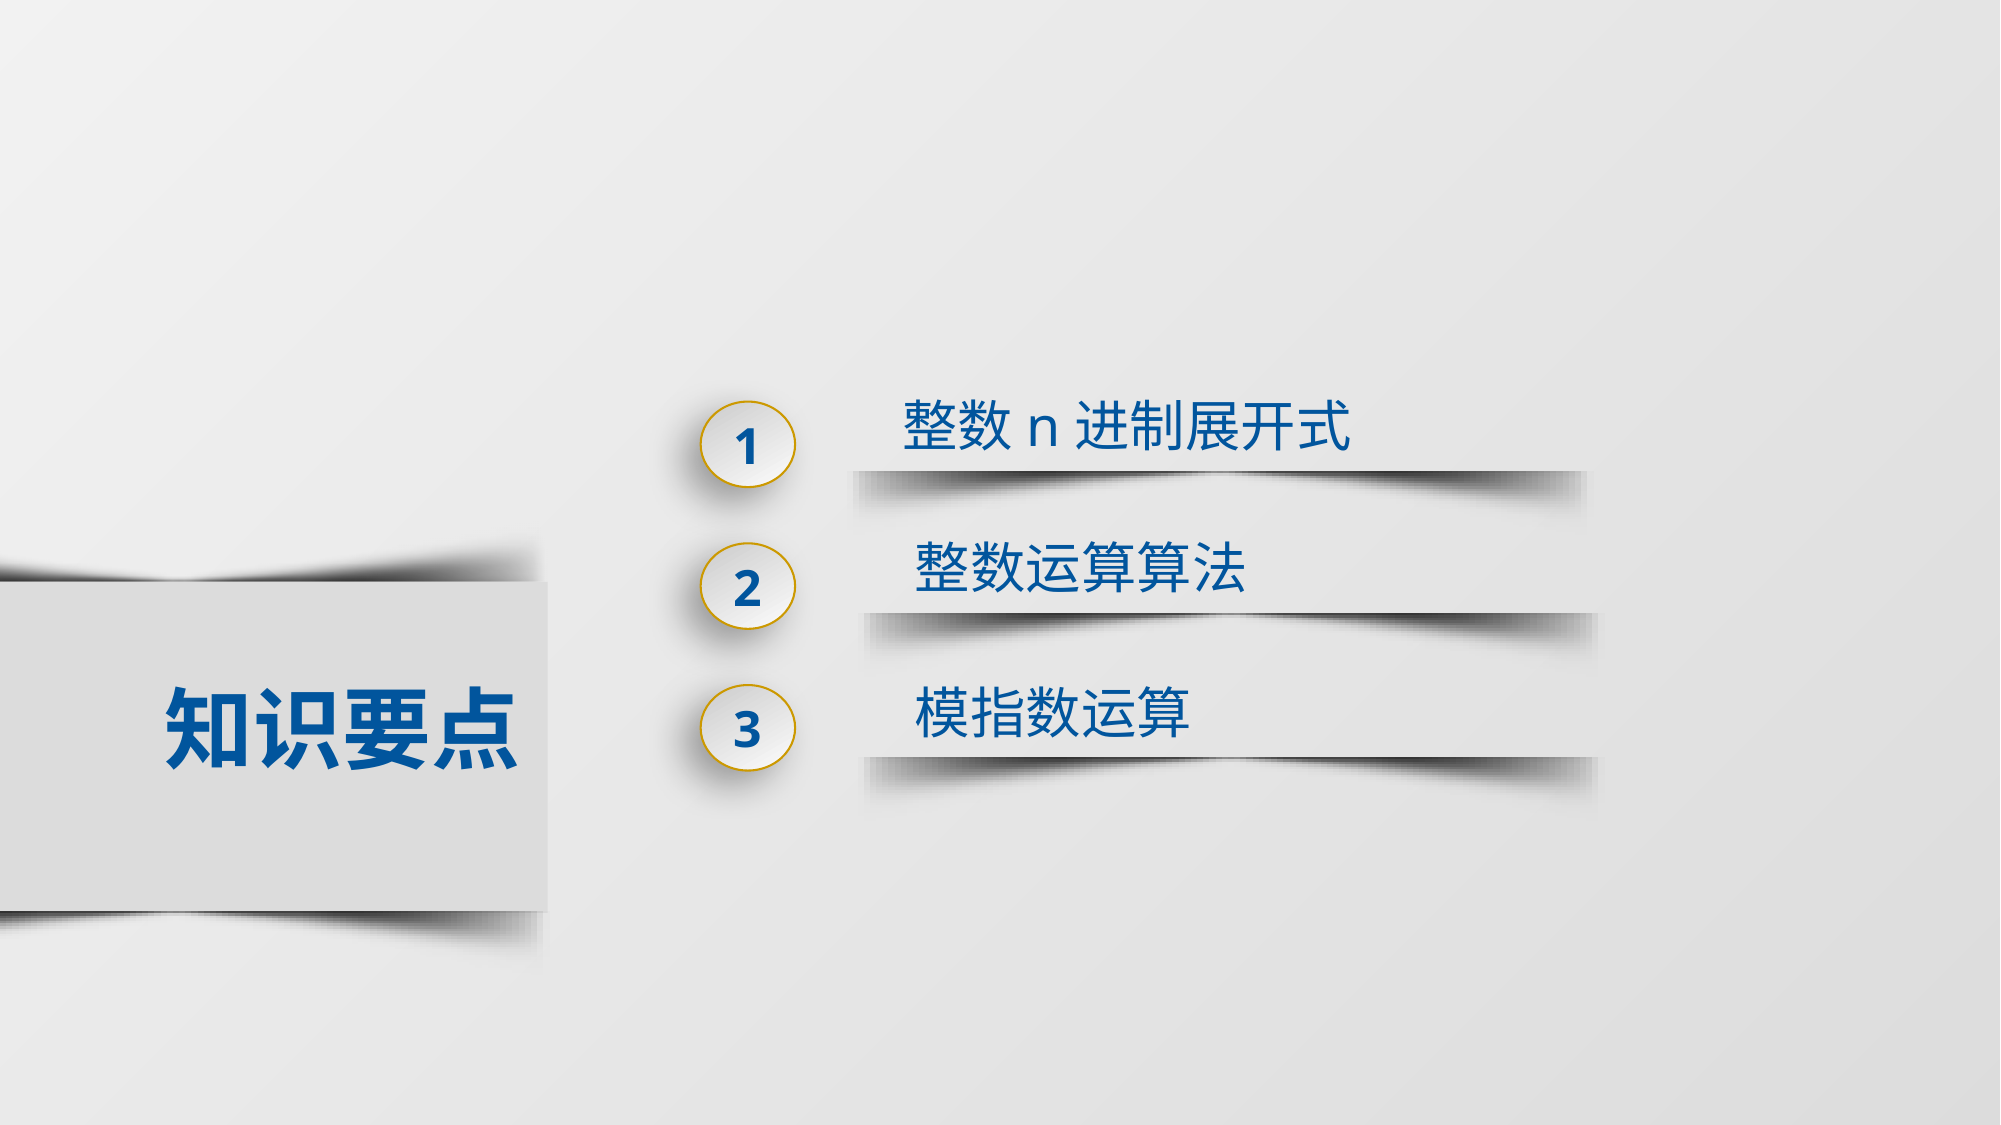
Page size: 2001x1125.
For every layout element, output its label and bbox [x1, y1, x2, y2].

text_box [0, 474, 623, 1020]
text_box [700, 670, 1605, 955]
text_box [700, 525, 1665, 721]
text_box [700, 383, 1623, 525]
